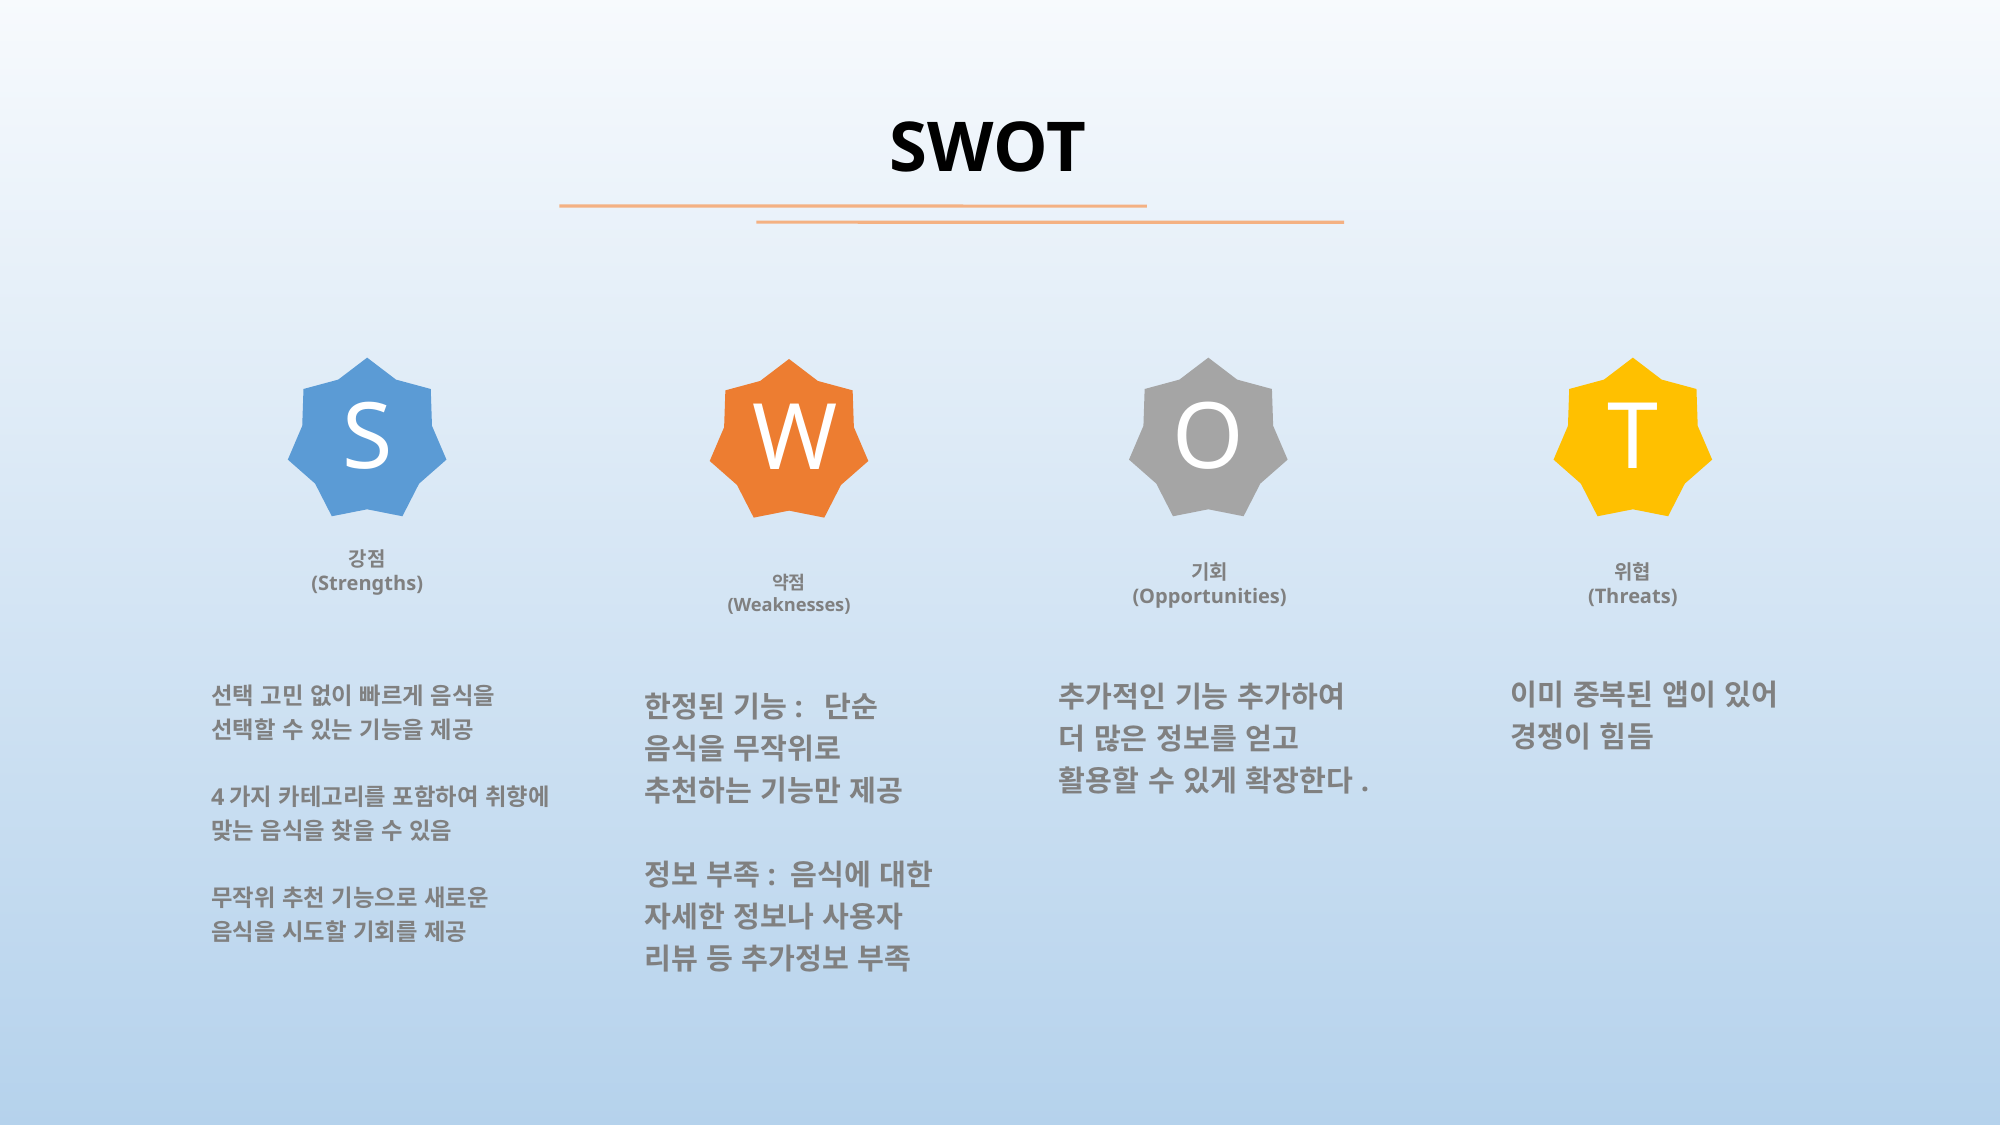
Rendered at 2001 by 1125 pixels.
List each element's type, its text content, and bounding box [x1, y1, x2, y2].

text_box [210, 357, 551, 951]
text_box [1482, 357, 1796, 990]
text_box SWOT [690, 95, 1286, 194]
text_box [1059, 357, 1361, 917]
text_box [638, 359, 940, 1015]
